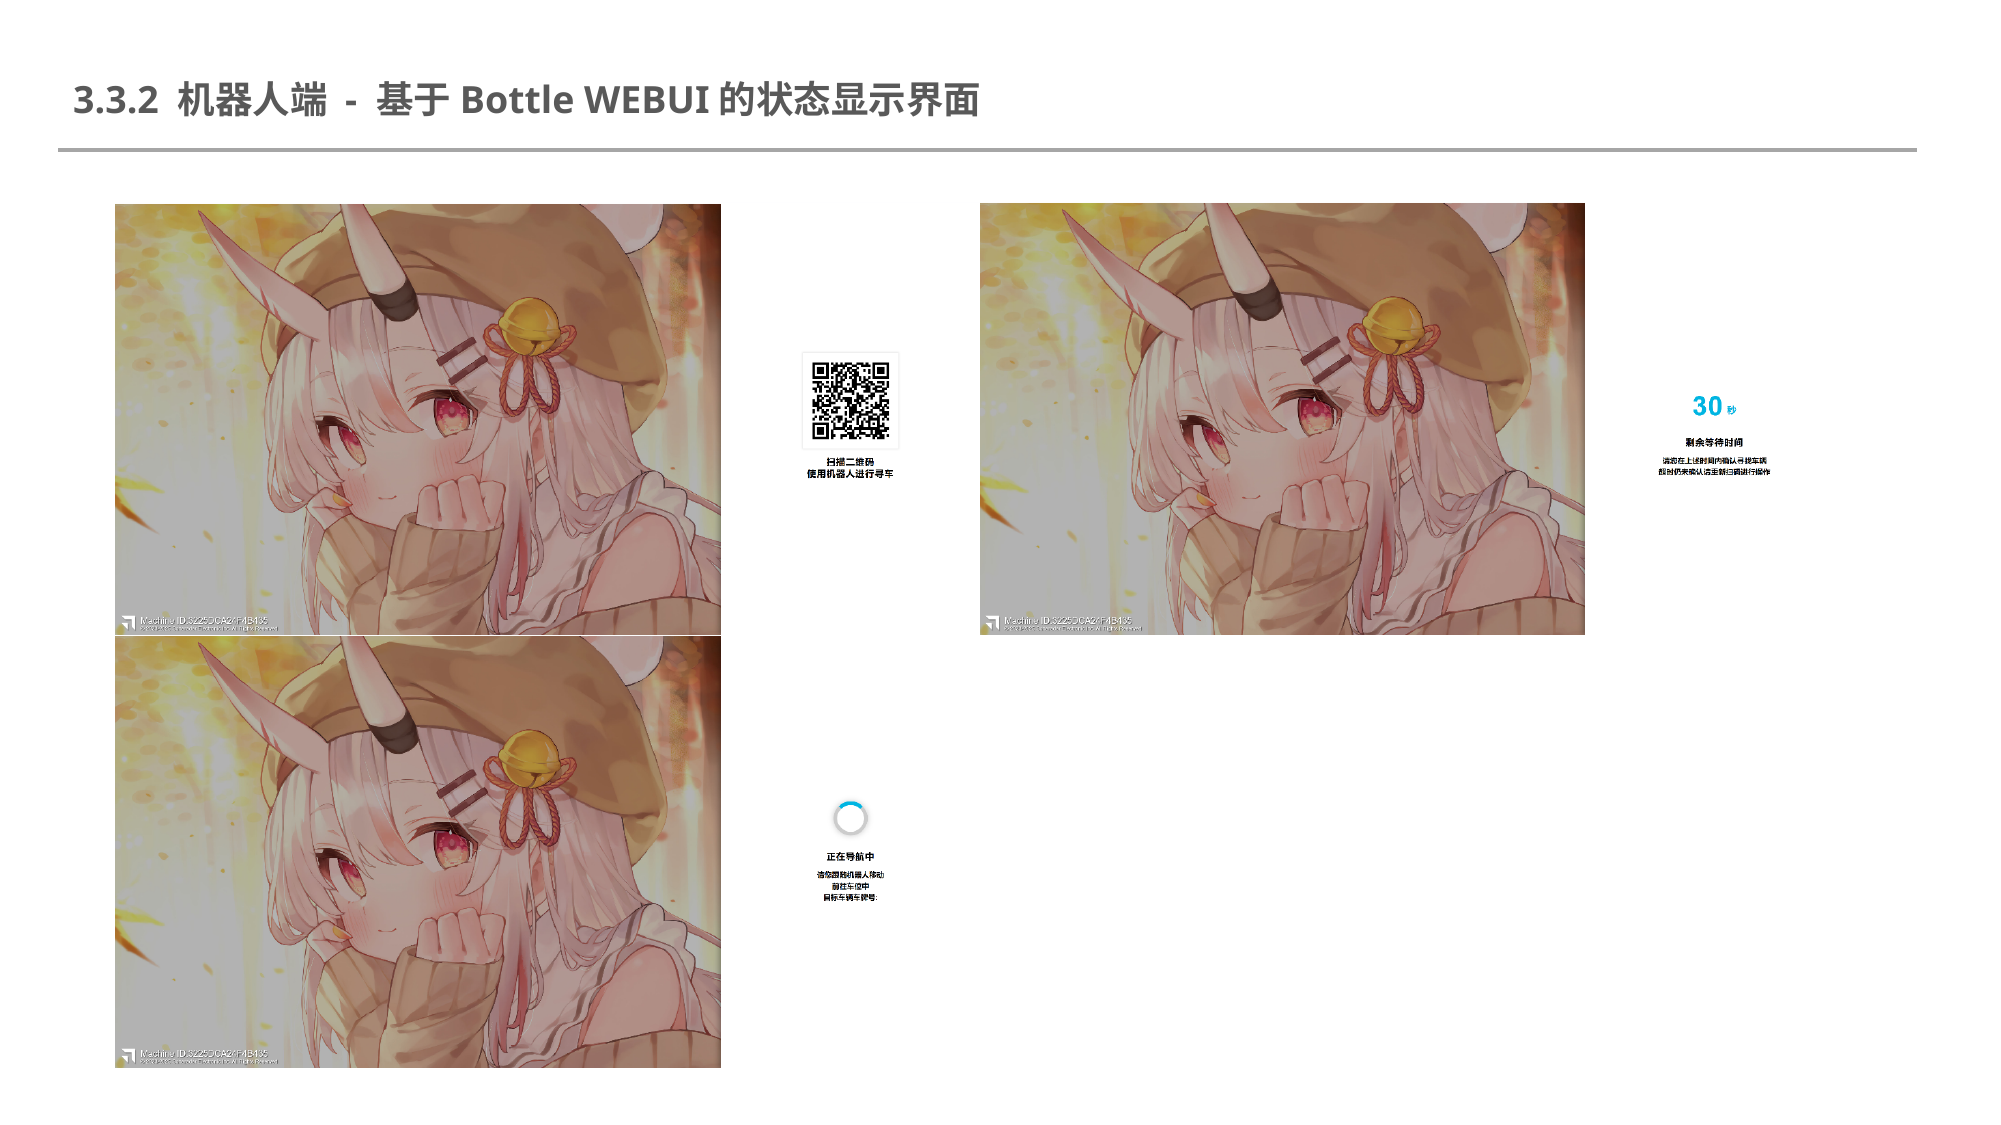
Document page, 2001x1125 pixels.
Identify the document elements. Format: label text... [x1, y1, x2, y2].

picture [115, 202, 1844, 1068]
text_box 3.3.2 机器人端 - 基于Bottle WEBUI的状态显示界面 [58, 68, 1858, 129]
